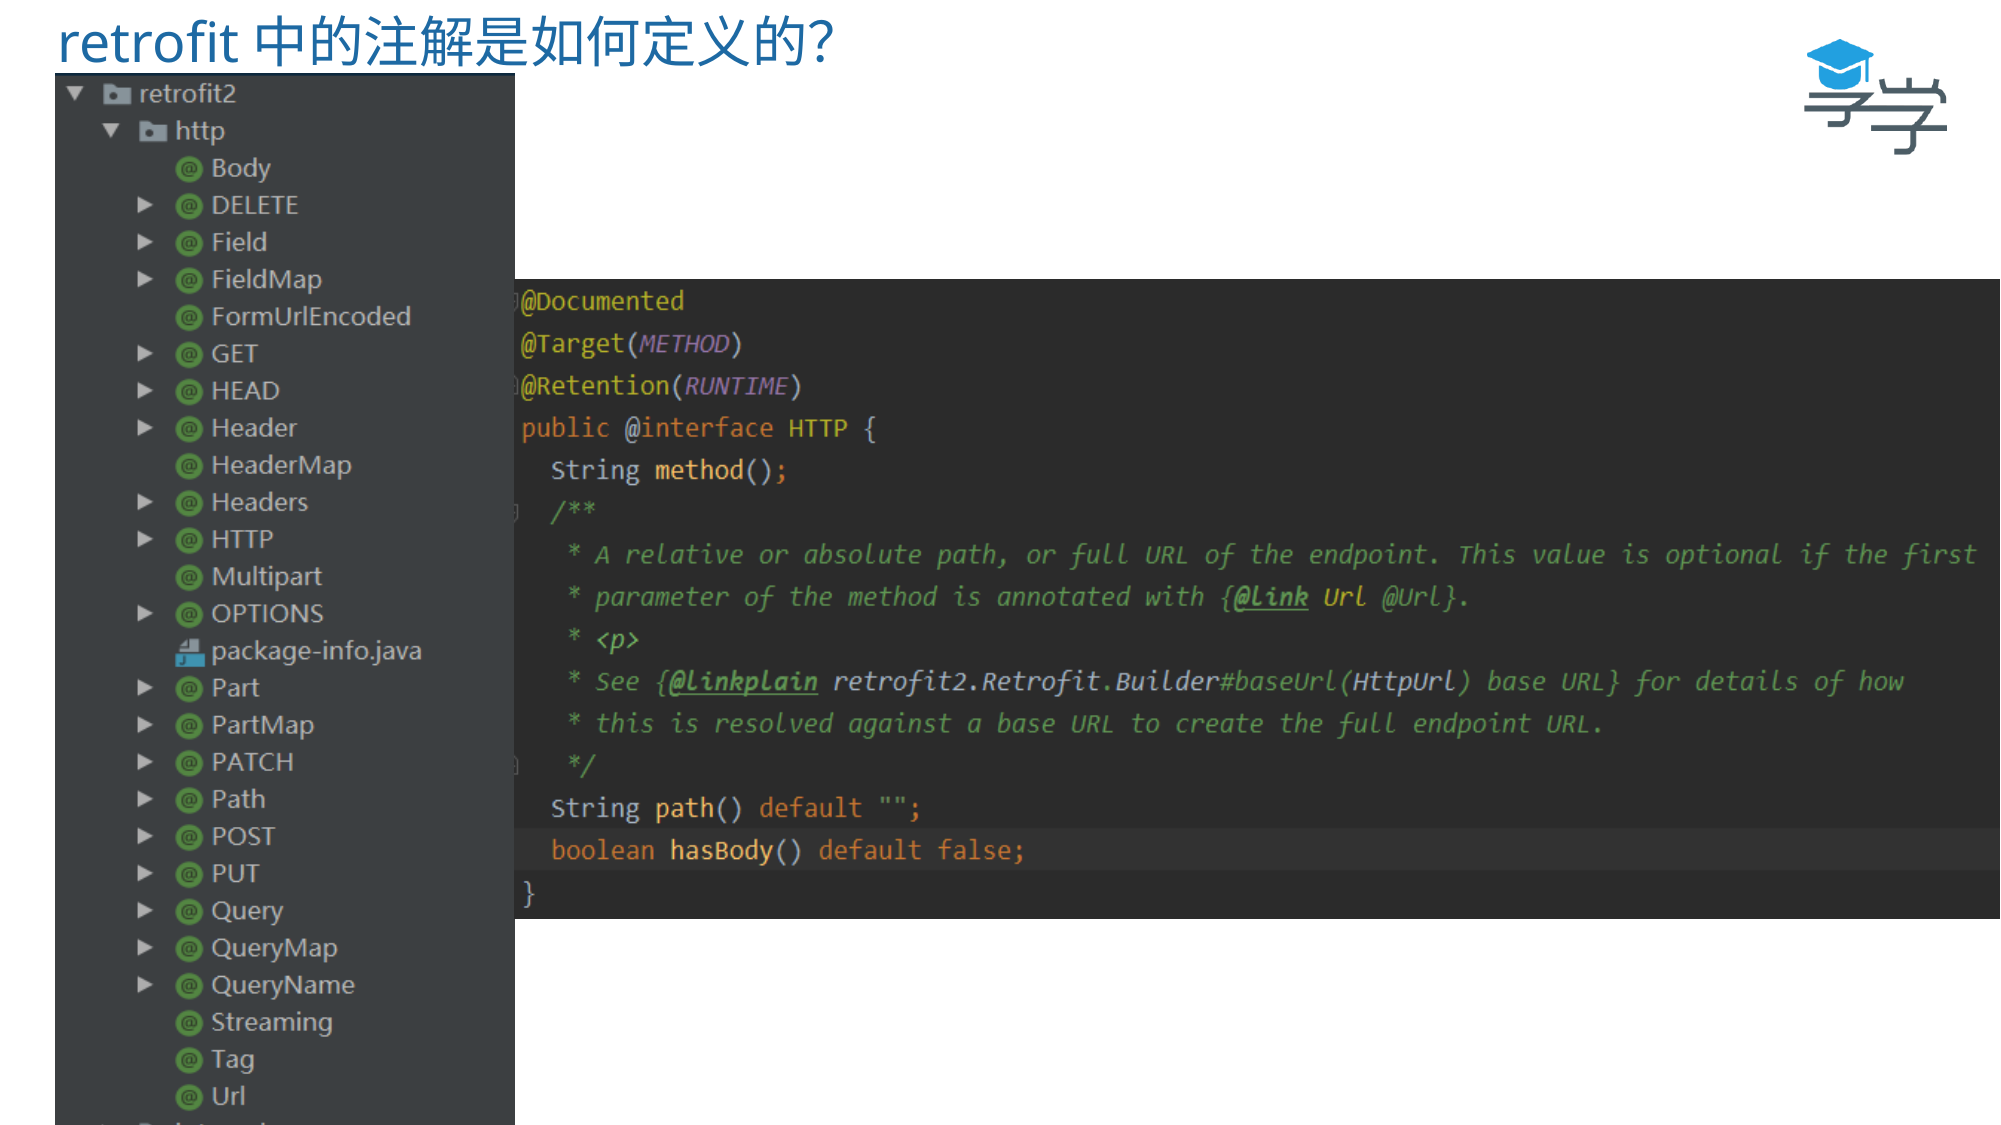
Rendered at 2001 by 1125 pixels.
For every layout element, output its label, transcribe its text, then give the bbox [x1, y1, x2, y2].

picture [55, 73, 2000, 1125]
text_box retrofit中的注解是如何定义的？ [43, 0, 1241, 82]
picture [1799, 20, 1952, 173]
